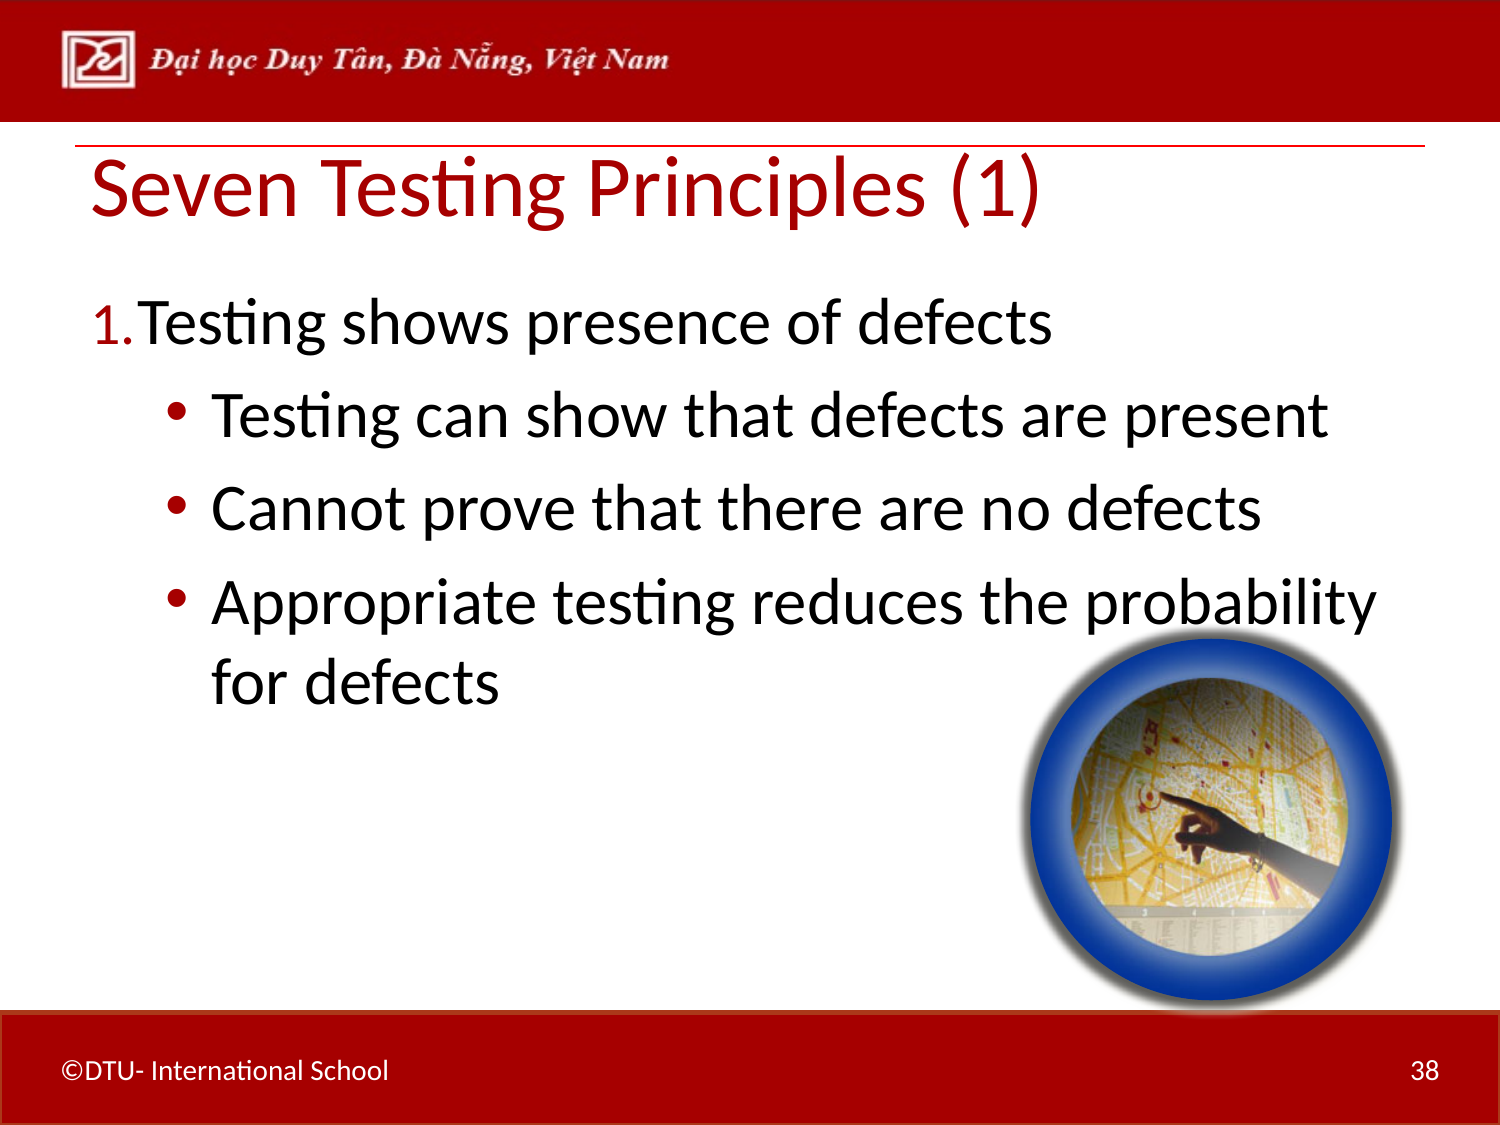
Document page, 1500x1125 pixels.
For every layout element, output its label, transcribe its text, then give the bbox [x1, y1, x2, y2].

title Seven Testing Principles (1) [75, 121, 1425, 242]
list Testing shows presence of defects Testing can show that defects are present Cannot prove that there are no defects Appropriate testing reduces the probability for defects [75, 270, 1425, 1013]
picture [1030, 638, 1393, 1001]
picture [0, 0, 1500, 122]
